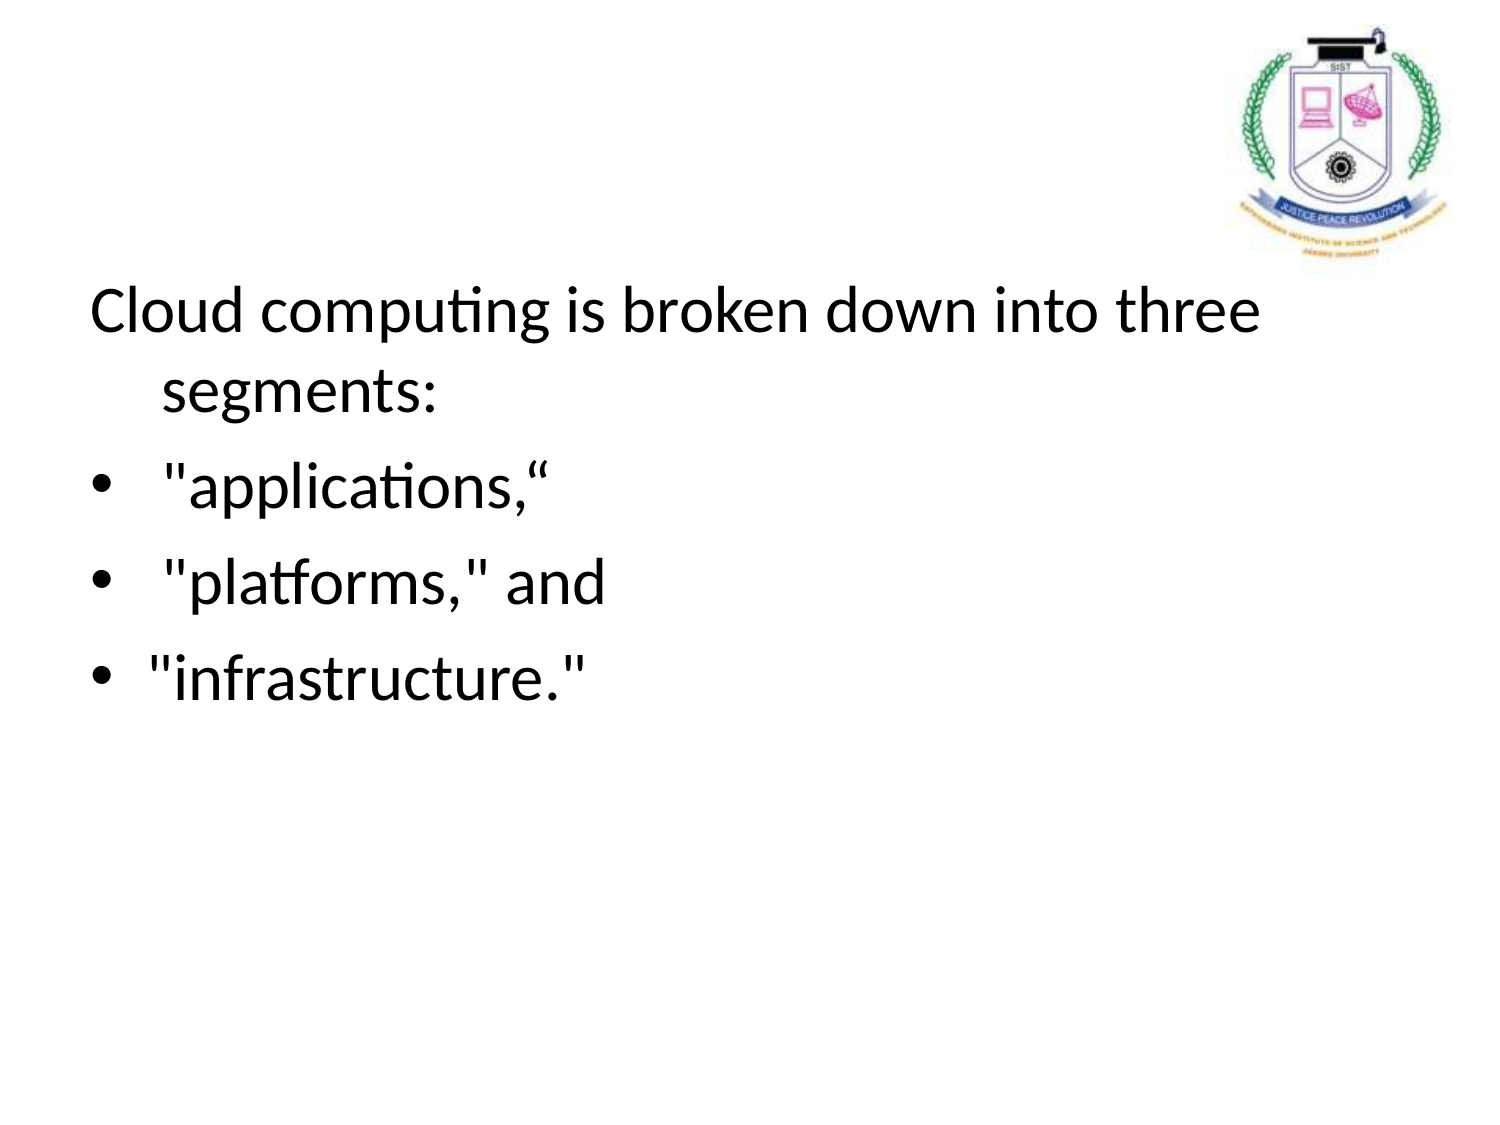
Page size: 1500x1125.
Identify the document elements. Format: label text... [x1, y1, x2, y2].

text_box Cloud computing is broken down into three segments: "applications,“ "platforms," and "infrastructure." [87, 264, 1266, 714]
picture [1226, 24, 1452, 276]
